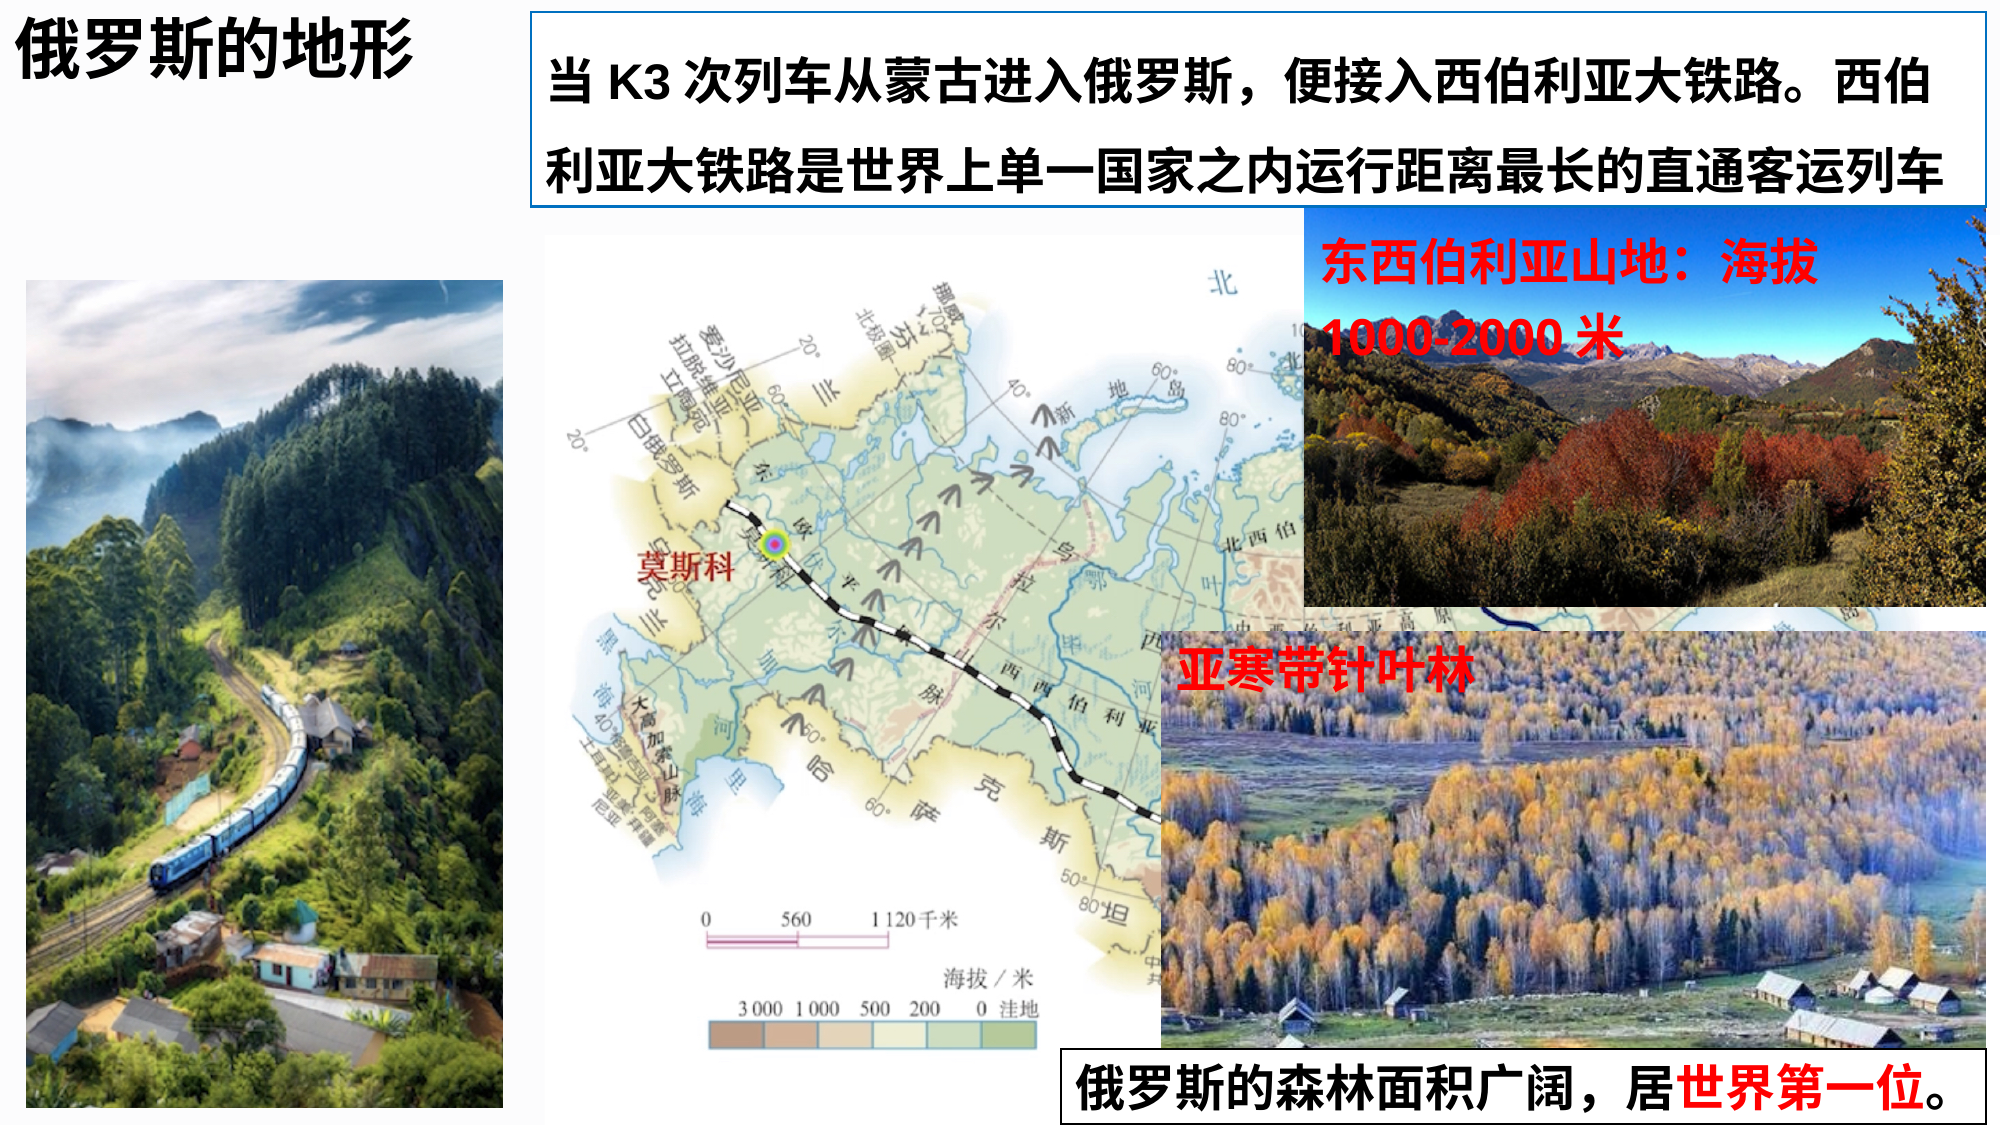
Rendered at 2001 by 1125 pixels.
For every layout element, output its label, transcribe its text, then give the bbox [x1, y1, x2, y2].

picture [544, 208, 2000, 1125]
picture [26, 280, 504, 1108]
text_box 俄罗斯的地形 [0, 0, 430, 95]
text_box 当K3次列车从蒙古进入俄罗斯，便接入西伯利亚大铁路。西伯利亚大铁路是世界上单一国家之内运行距离最长的直通客运列车 [530, 11, 1987, 208]
